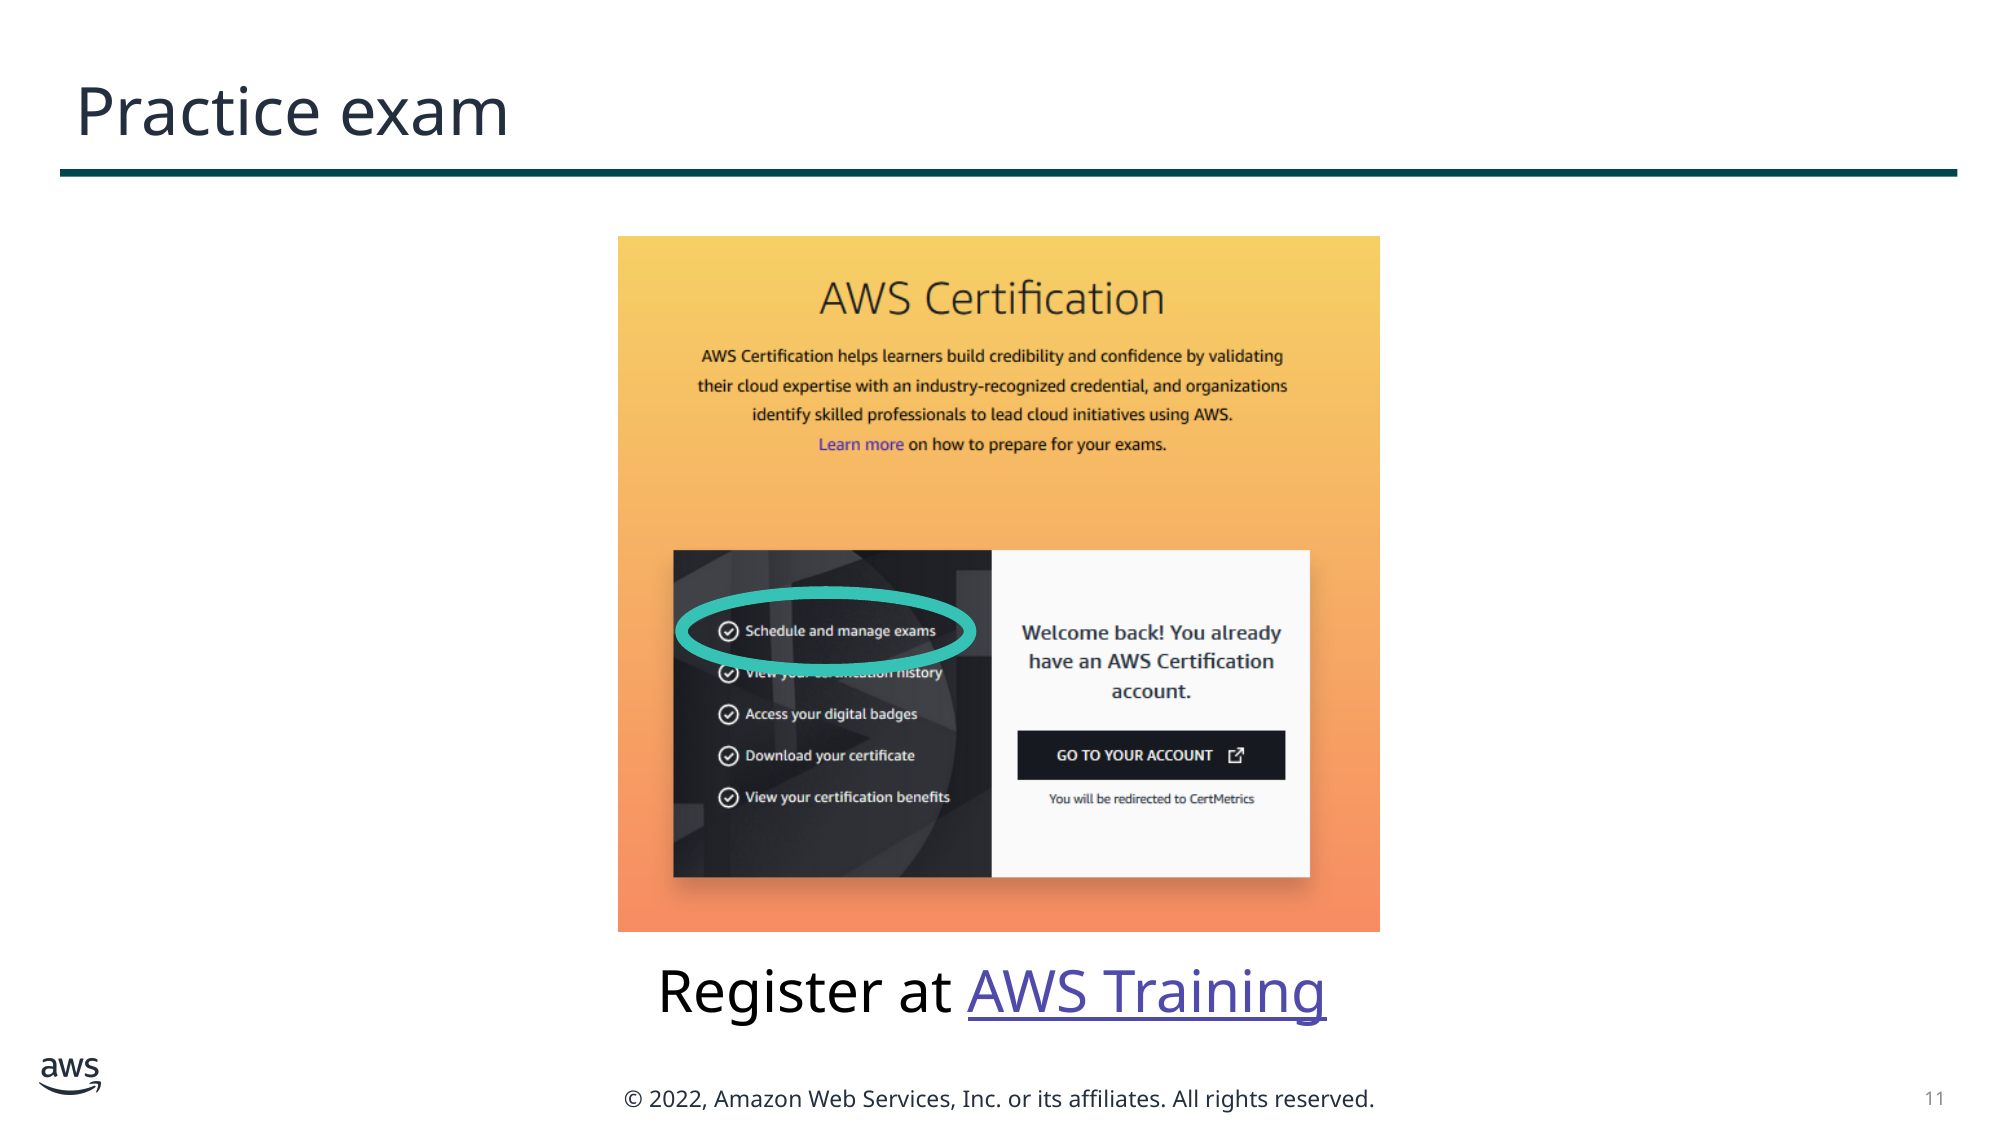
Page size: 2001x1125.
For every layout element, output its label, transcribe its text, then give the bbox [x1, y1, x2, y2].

text_box Register at AWS Training [642, 946, 1357, 1041]
title Practice exam [60, 49, 1958, 170]
slide_number 11 [1881, 1077, 1961, 1121]
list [617, 236, 1381, 932]
picture [39, 1058, 101, 1095]
